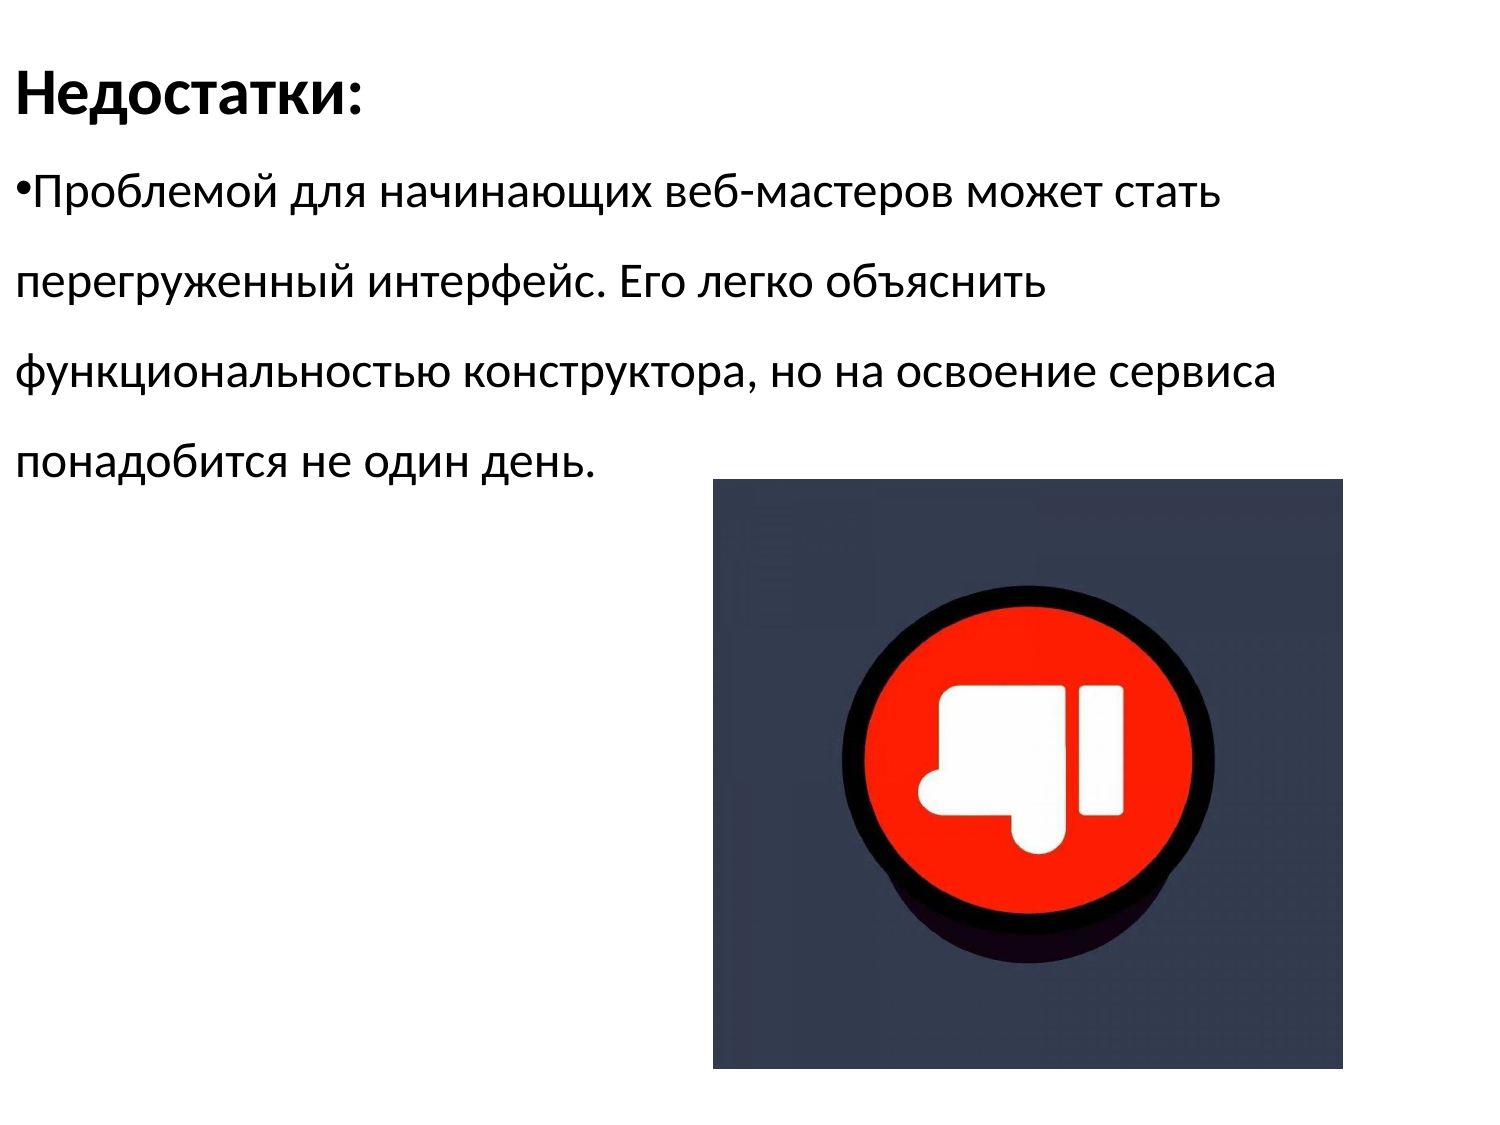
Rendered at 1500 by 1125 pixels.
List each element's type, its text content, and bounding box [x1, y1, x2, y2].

picture [713, 479, 1343, 1069]
list Недостатки: Проблемой для начинающих веб-мастеров может стать перегруженный интерфейс. Его легко объяснить функциональностью конструктора, но на освоение сервиса понадобится не один день. [0, 0, 1500, 714]
